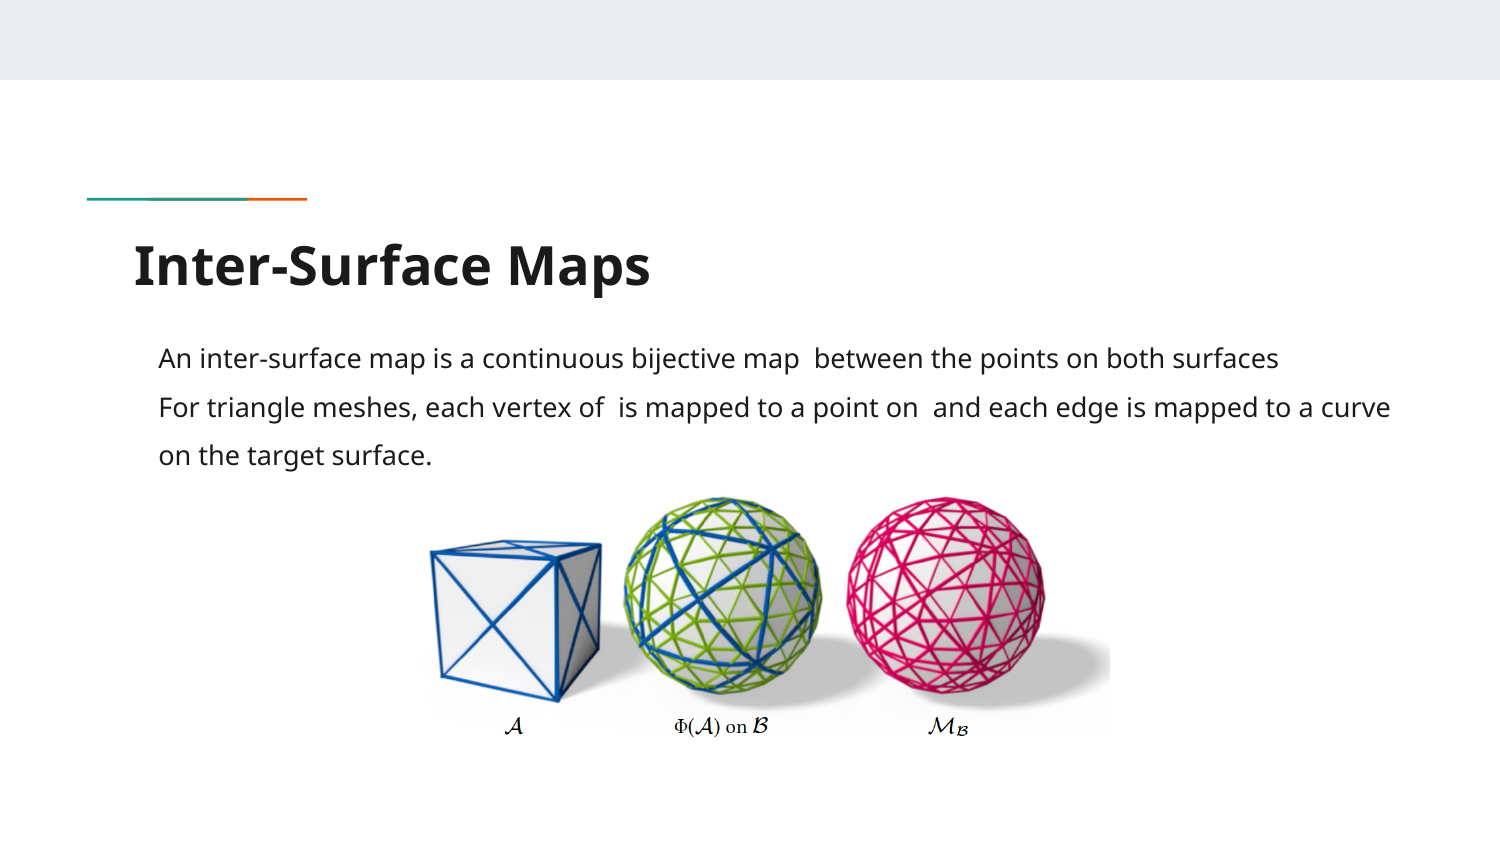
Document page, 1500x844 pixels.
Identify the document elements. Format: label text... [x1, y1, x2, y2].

title Inter-Surface Maps [119, 216, 1381, 305]
picture [389, 467, 1110, 755]
